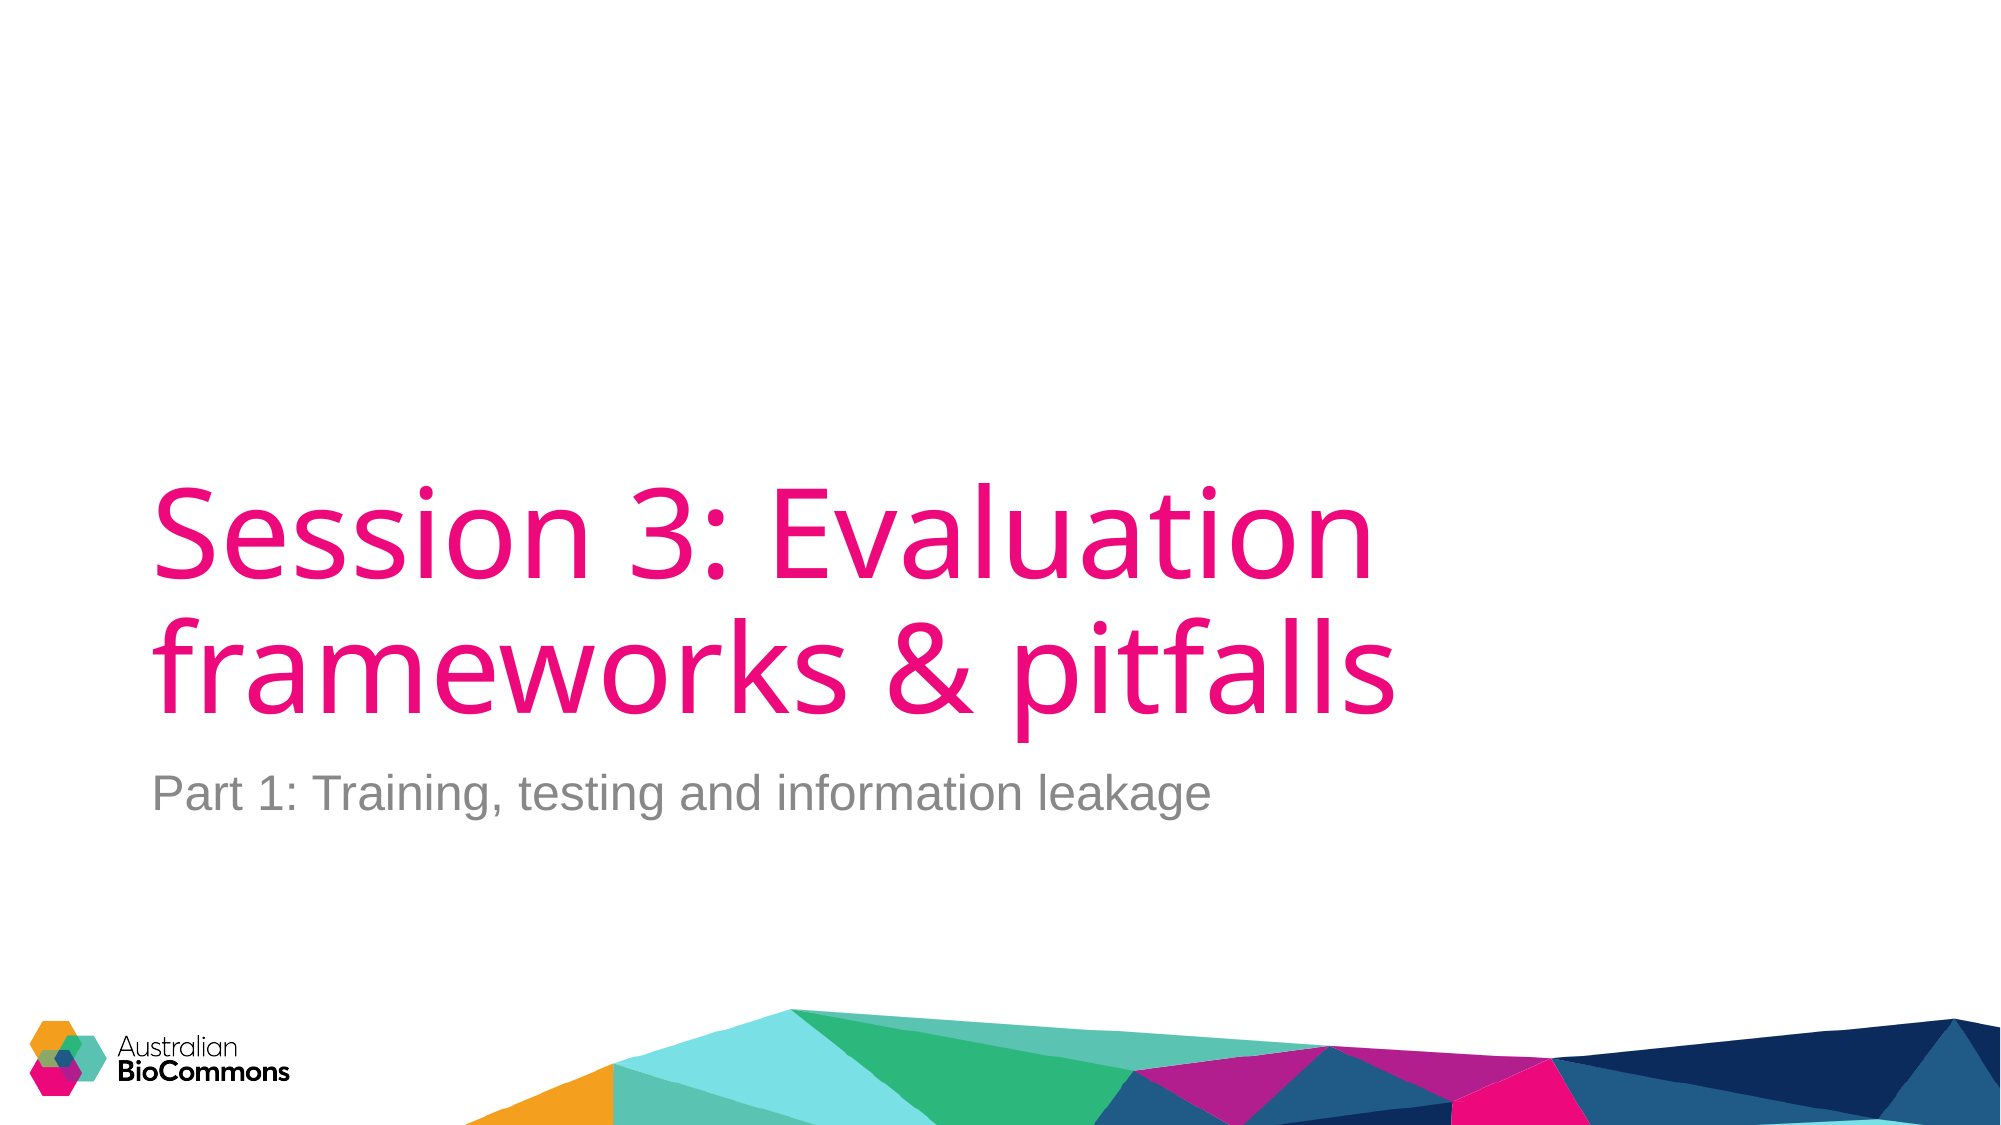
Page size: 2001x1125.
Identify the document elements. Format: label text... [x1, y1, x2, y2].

picture [11, 1014, 308, 1103]
title Session 3: Evaluation frameworks & pitfalls [136, 280, 1862, 749]
picture [428, 992, 2001, 1125]
list Part 1: Training, testing and information leakage [136, 752, 1862, 999]
